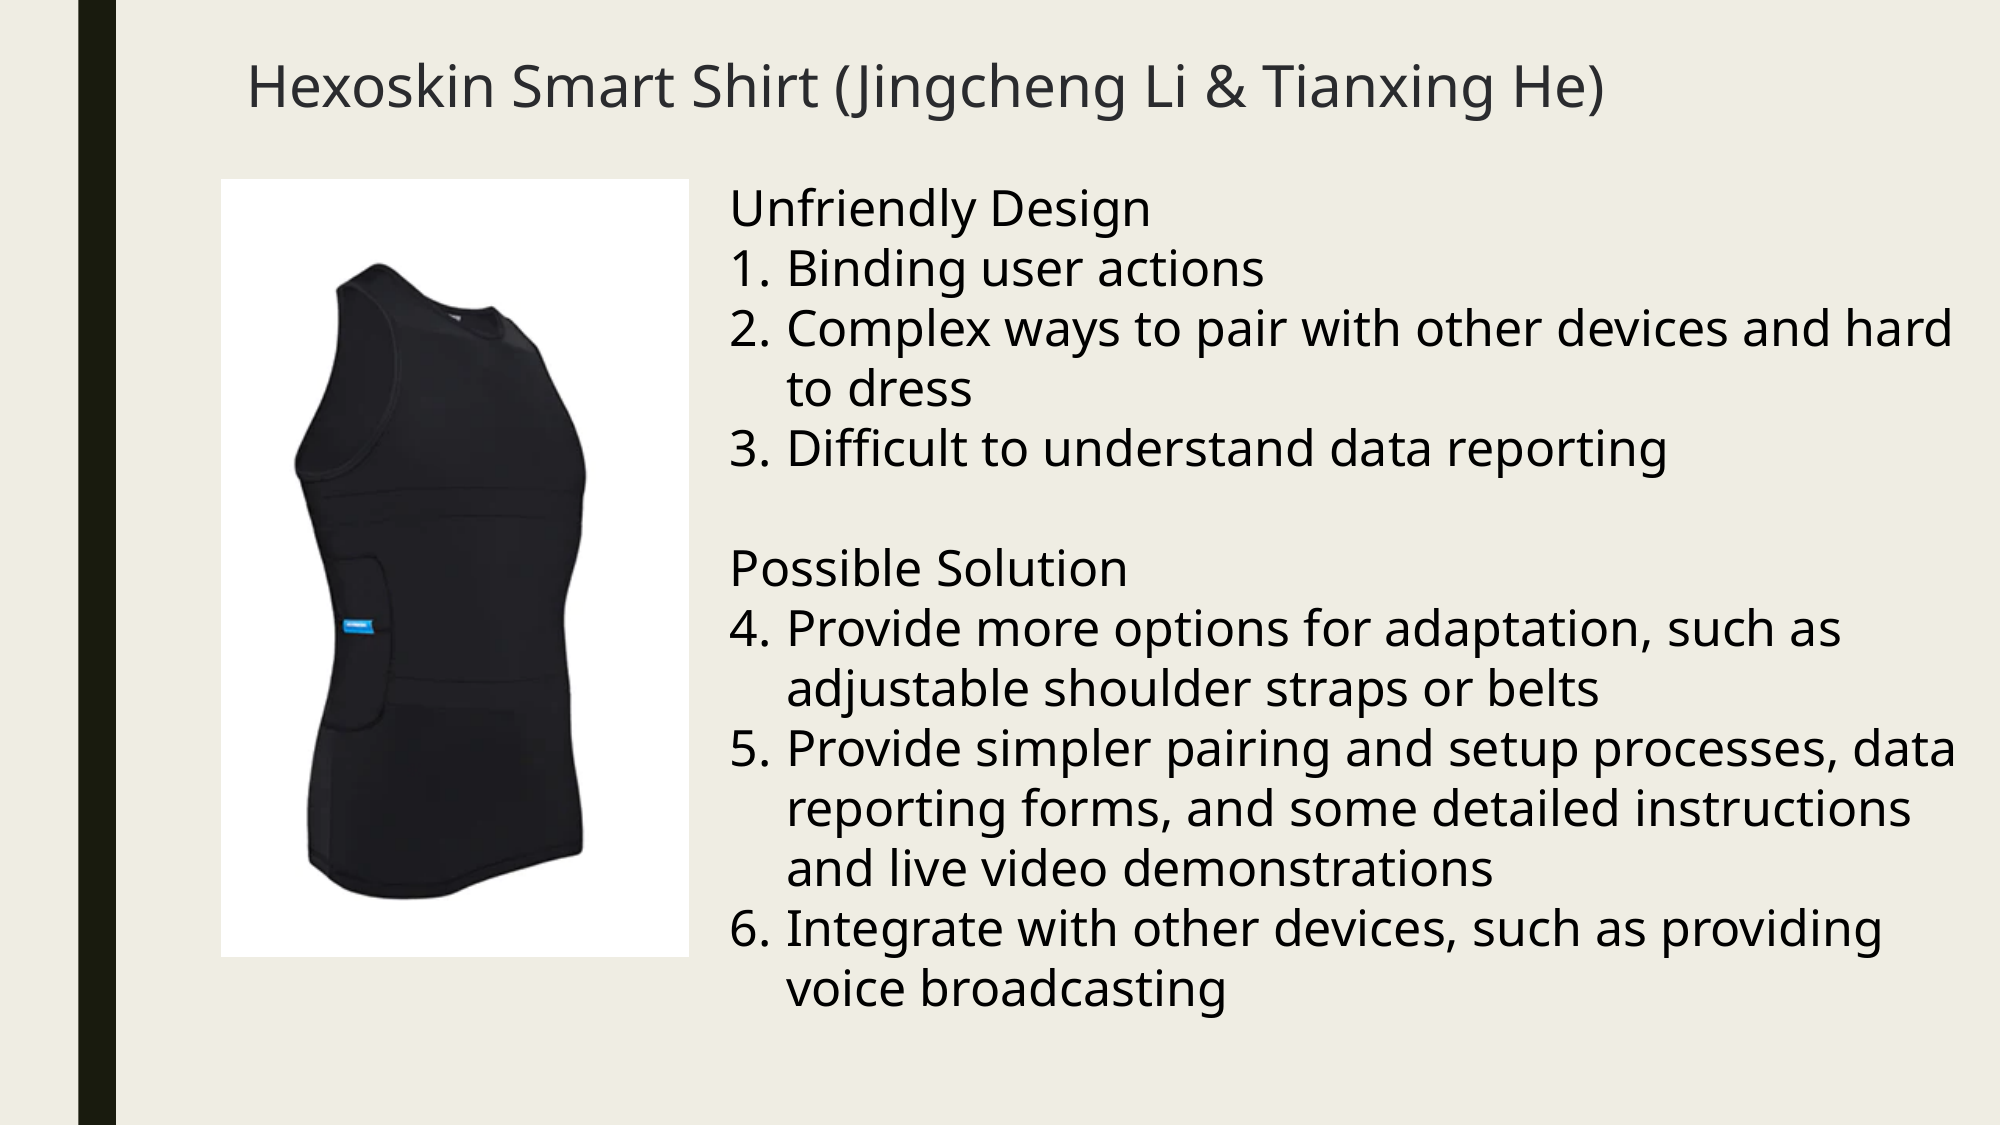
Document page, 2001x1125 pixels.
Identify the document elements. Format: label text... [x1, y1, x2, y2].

title Hexoskin Smart Shirt (Jingcheng Li & Tianxing He) [221, 50, 1634, 214]
text_box Unfriendly Design Binding user actions Complex ways to pair with other devices and hard to dress Difficult to understand data reporting Possible Solution Provide more options for adaptation, such as adjustable shoulder straps or belts Provide simpler pairing and setup processes, data reporting forms, and some detailed instructions and live video demonstrations Integrate with other devices, such as providing voice broadcasting [715, 169, 2000, 1025]
picture [221, 179, 689, 958]
